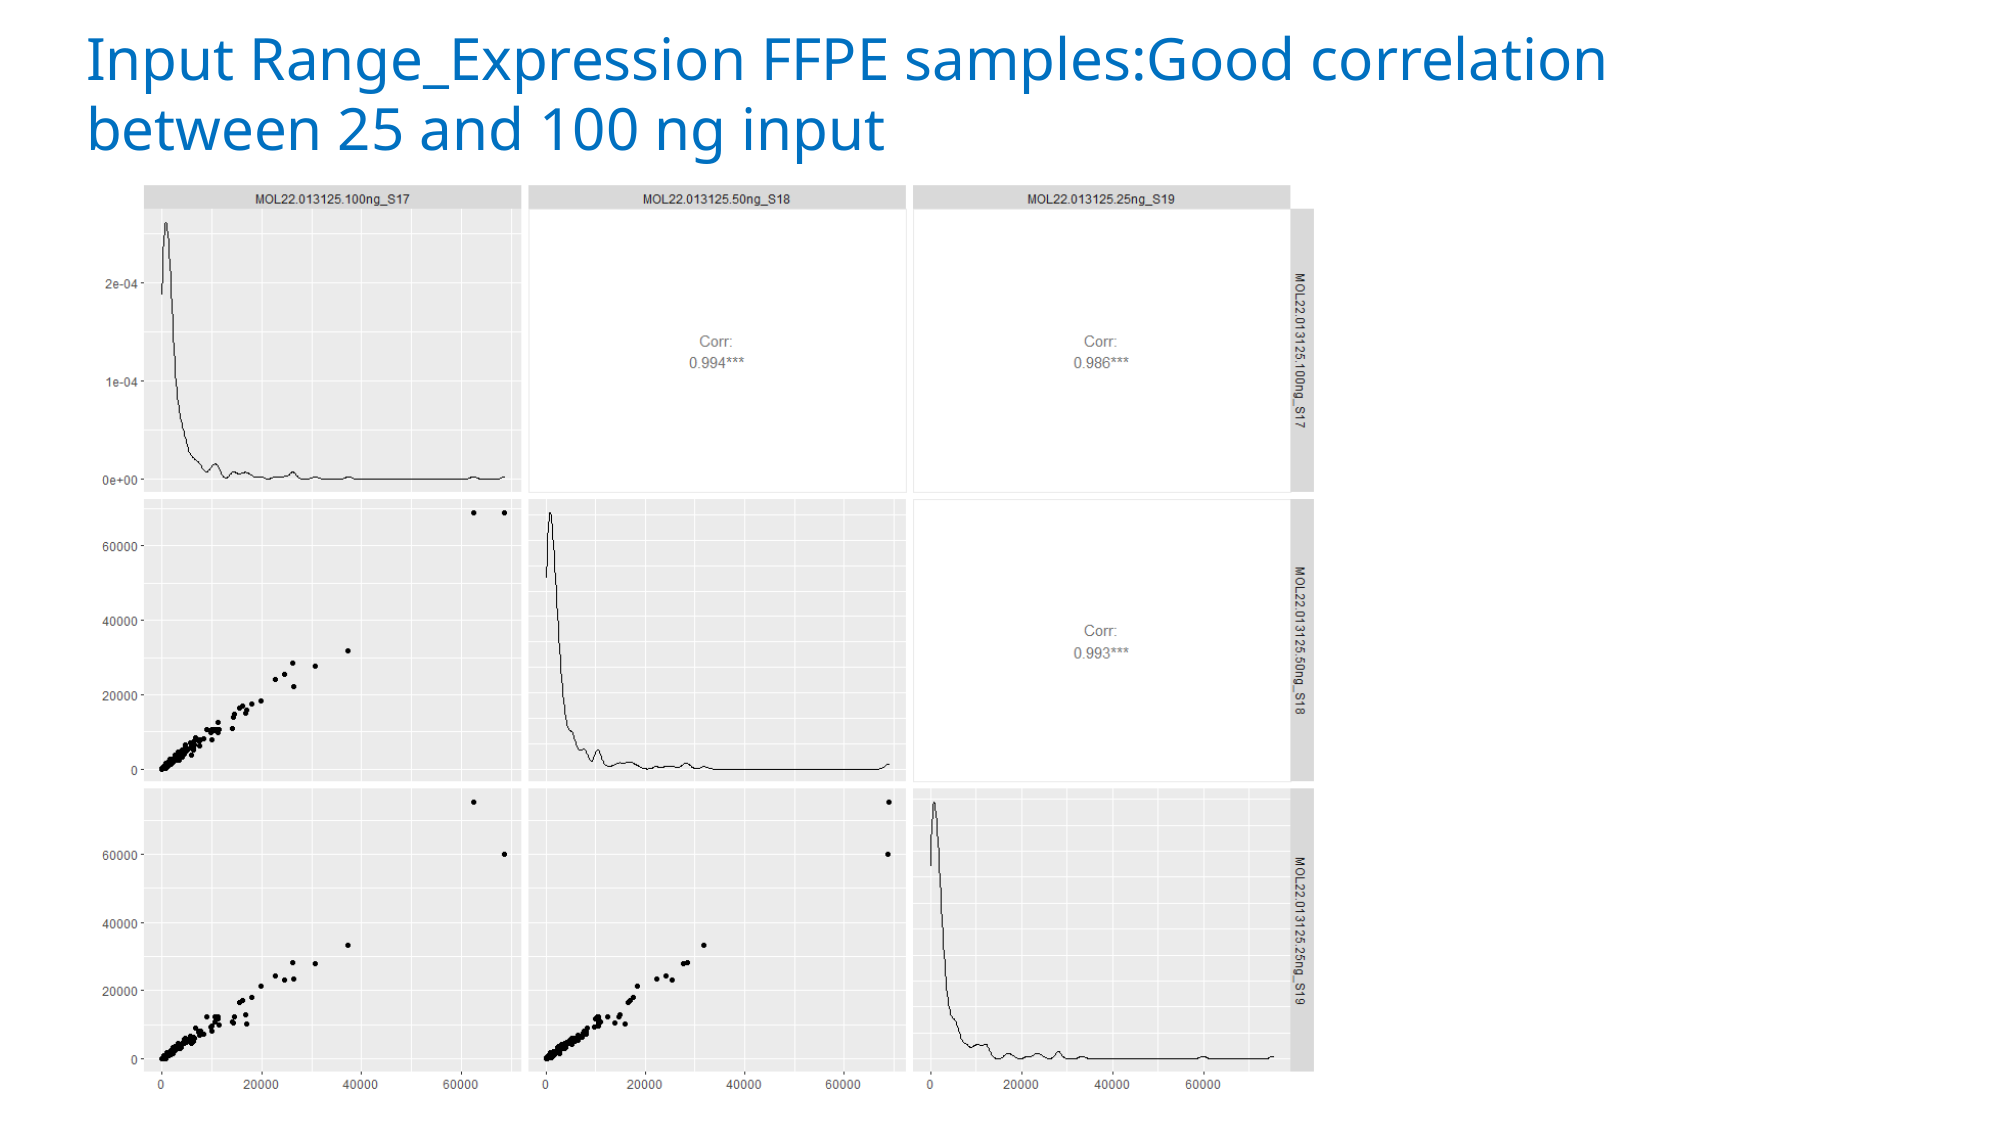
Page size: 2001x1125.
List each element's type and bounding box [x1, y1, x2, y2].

text_box [71, 15, 1813, 170]
picture [101, 176, 1317, 1092]
